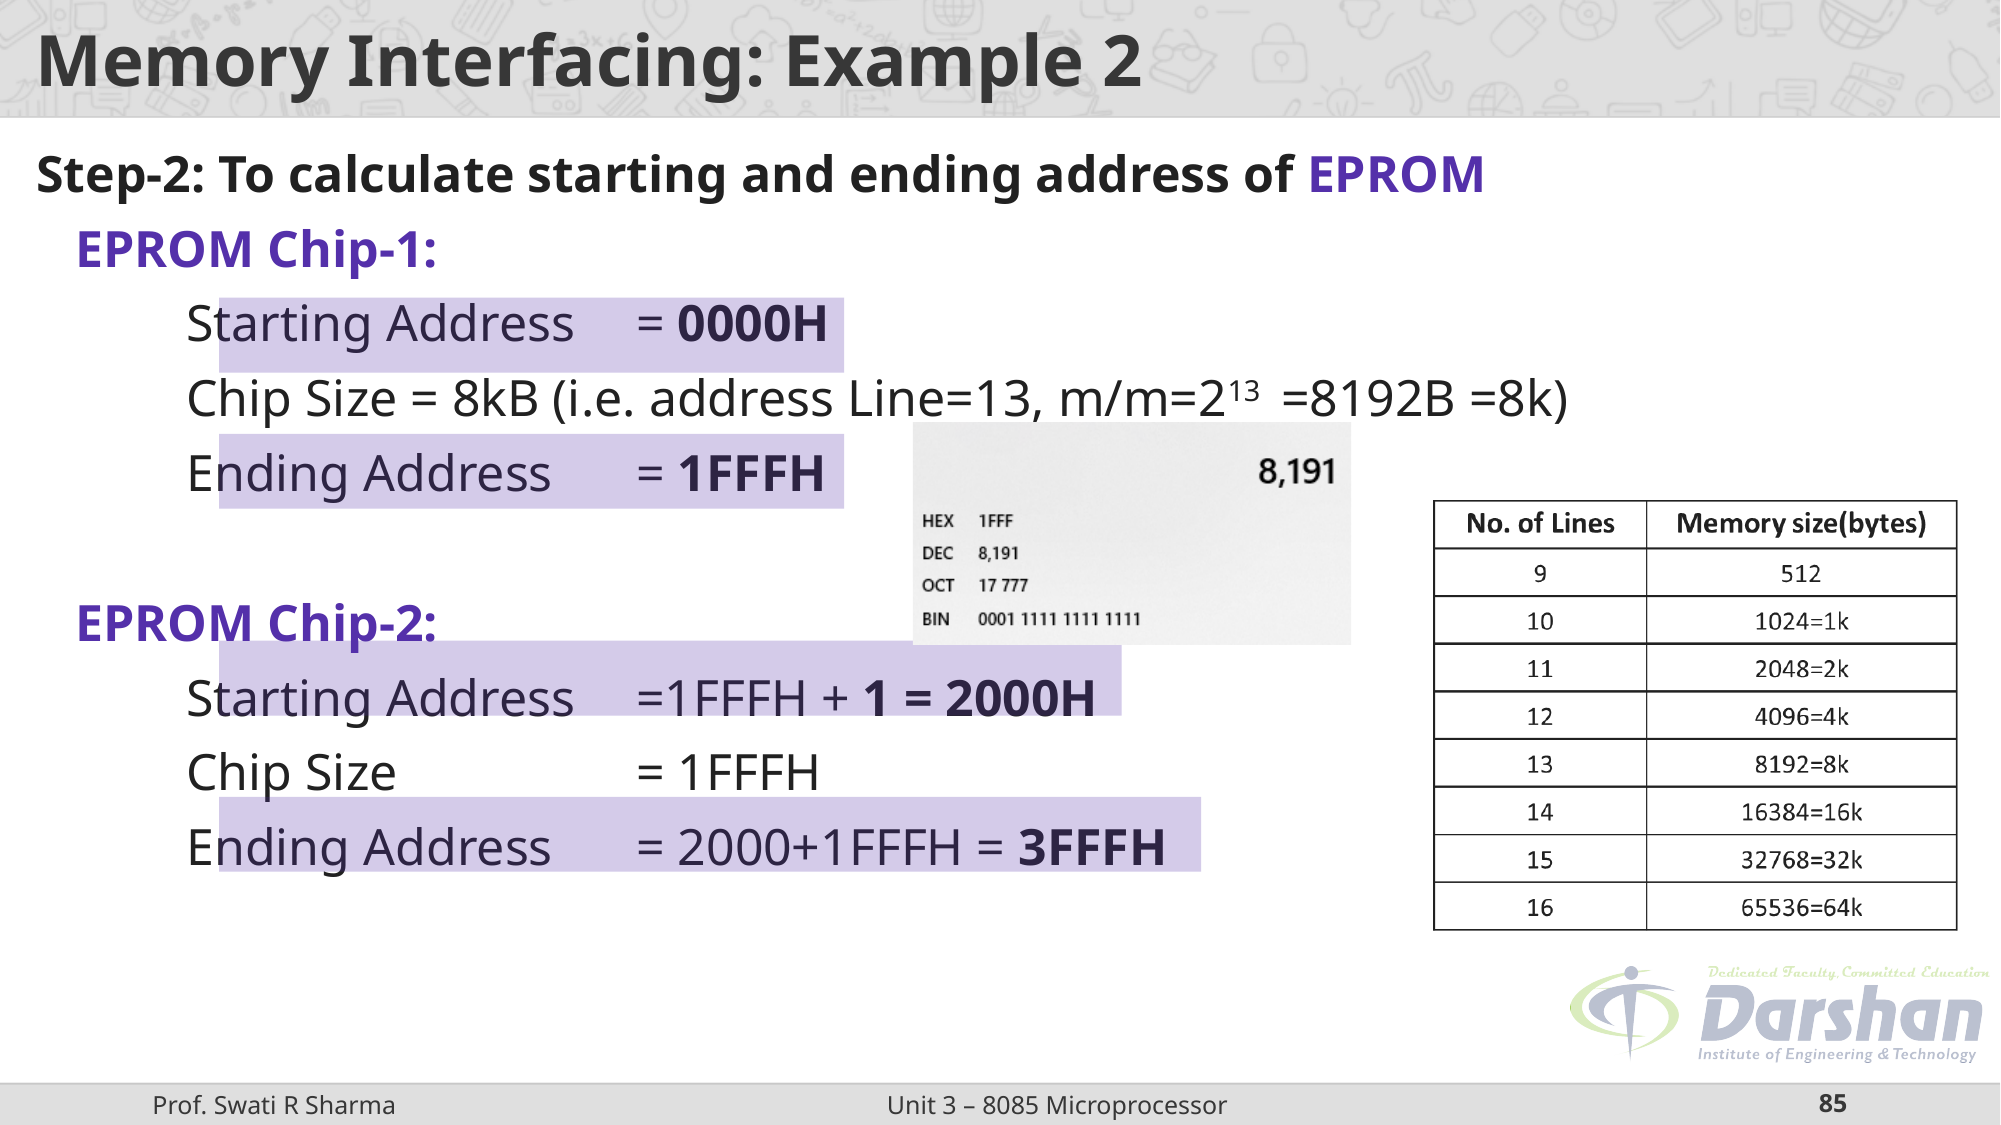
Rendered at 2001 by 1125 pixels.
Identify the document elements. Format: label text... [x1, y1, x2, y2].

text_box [218, 640, 1123, 717]
picture [912, 422, 1352, 646]
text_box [218, 297, 845, 374]
table_cell 15 [1570, 966, 1990, 1063]
picture [1432, 493, 1958, 939]
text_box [218, 796, 1202, 873]
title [0, 0, 2000, 117]
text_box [218, 433, 845, 510]
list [21, 141, 1979, 1059]
